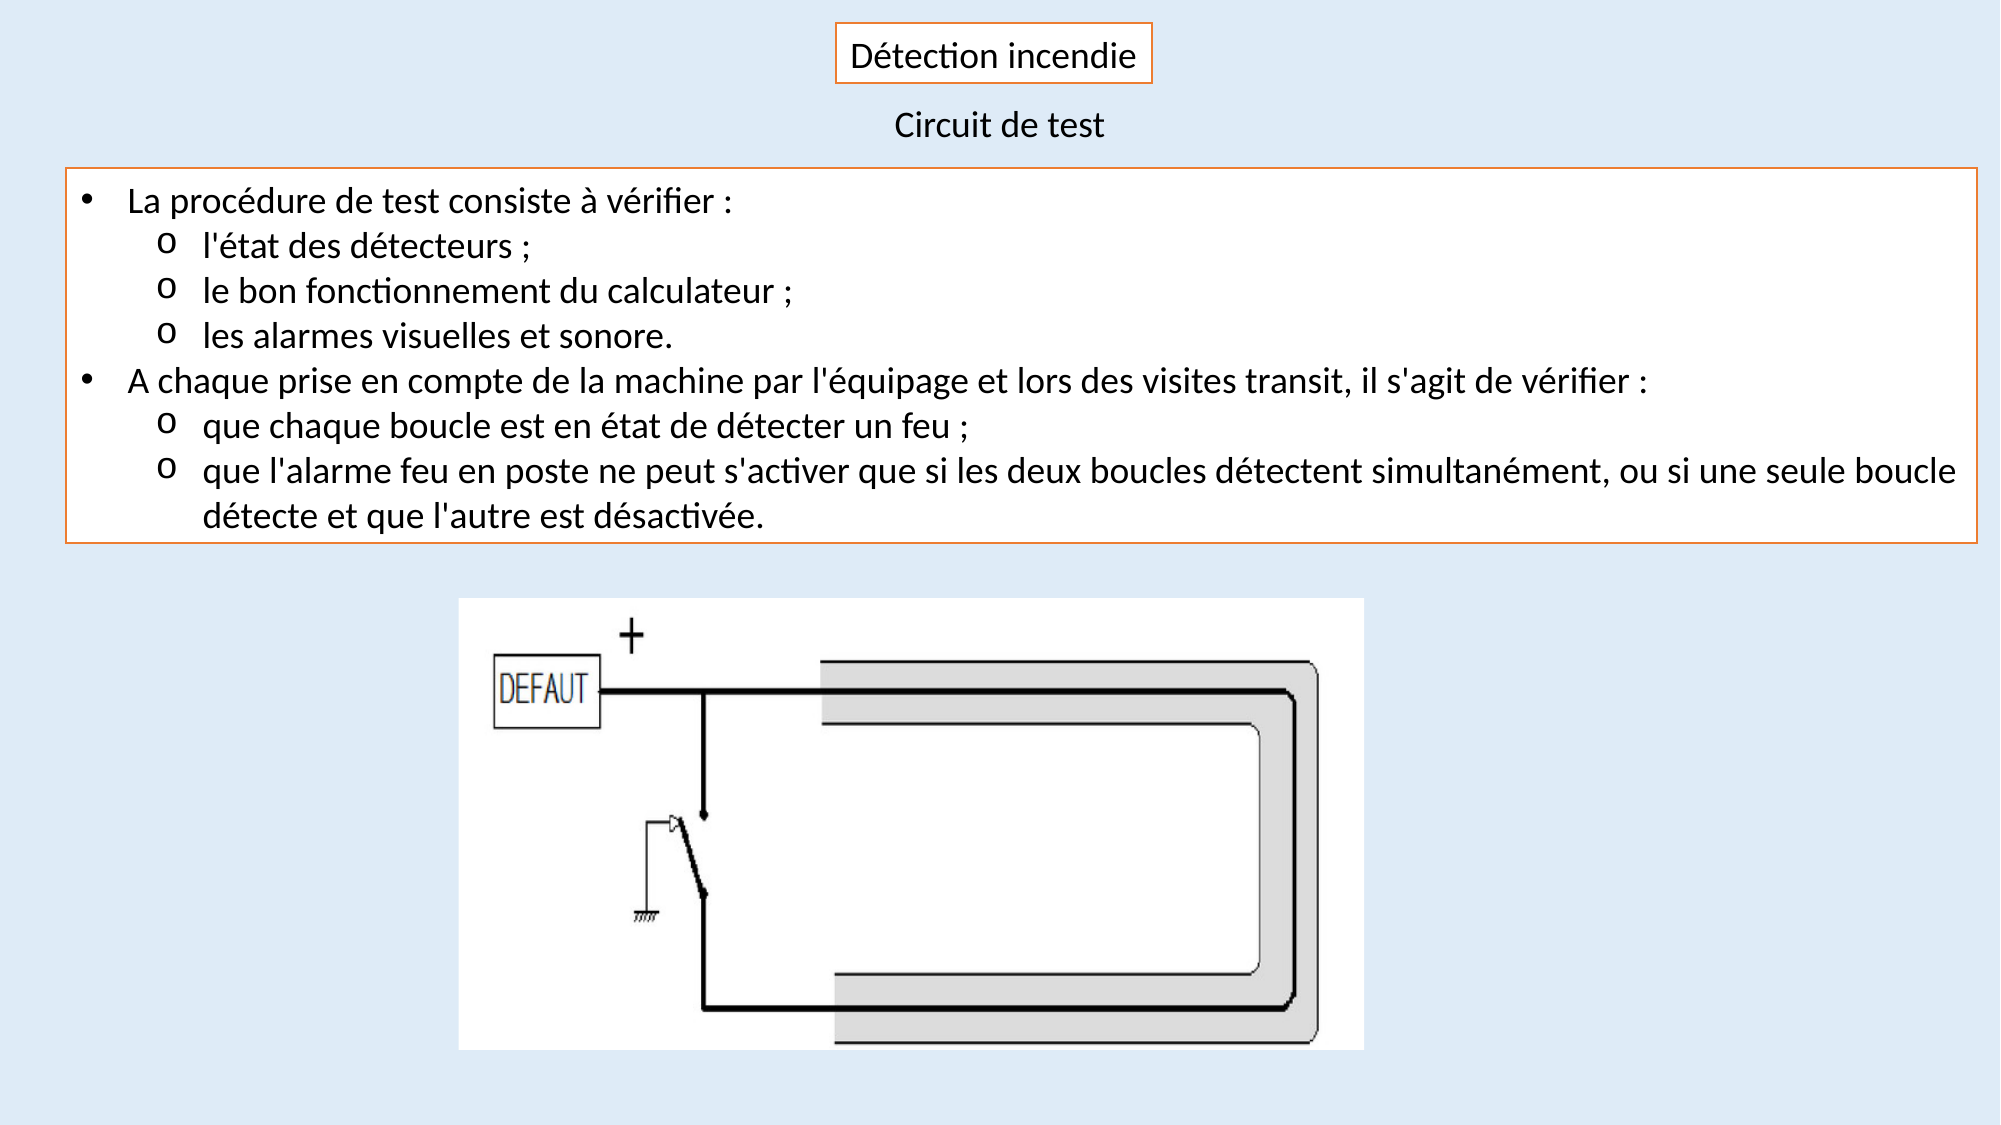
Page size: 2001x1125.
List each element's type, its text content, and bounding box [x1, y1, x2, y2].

text_box Circuit de test [879, 92, 1121, 153]
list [458, 598, 1365, 1050]
text_box La procédure de test consiste à vérifier : l'état des détecteurs ; le bon fonctionnement du calculateur ; les alarmes visuelles et sonore. A chaque prise en compte de la machine par l'équipage et lors des visites transit, il s'agit de vérifier : que chaque boucle est en état de détecter un feu ; que l'alarme feu en poste ne peut s'activer que si les deux boucles détectent simultanément, ou si une seule boucle détecte et que l'autre est désactivée. [65, 167, 1978, 544]
text_box Détection incendie [835, 22, 1153, 84]
